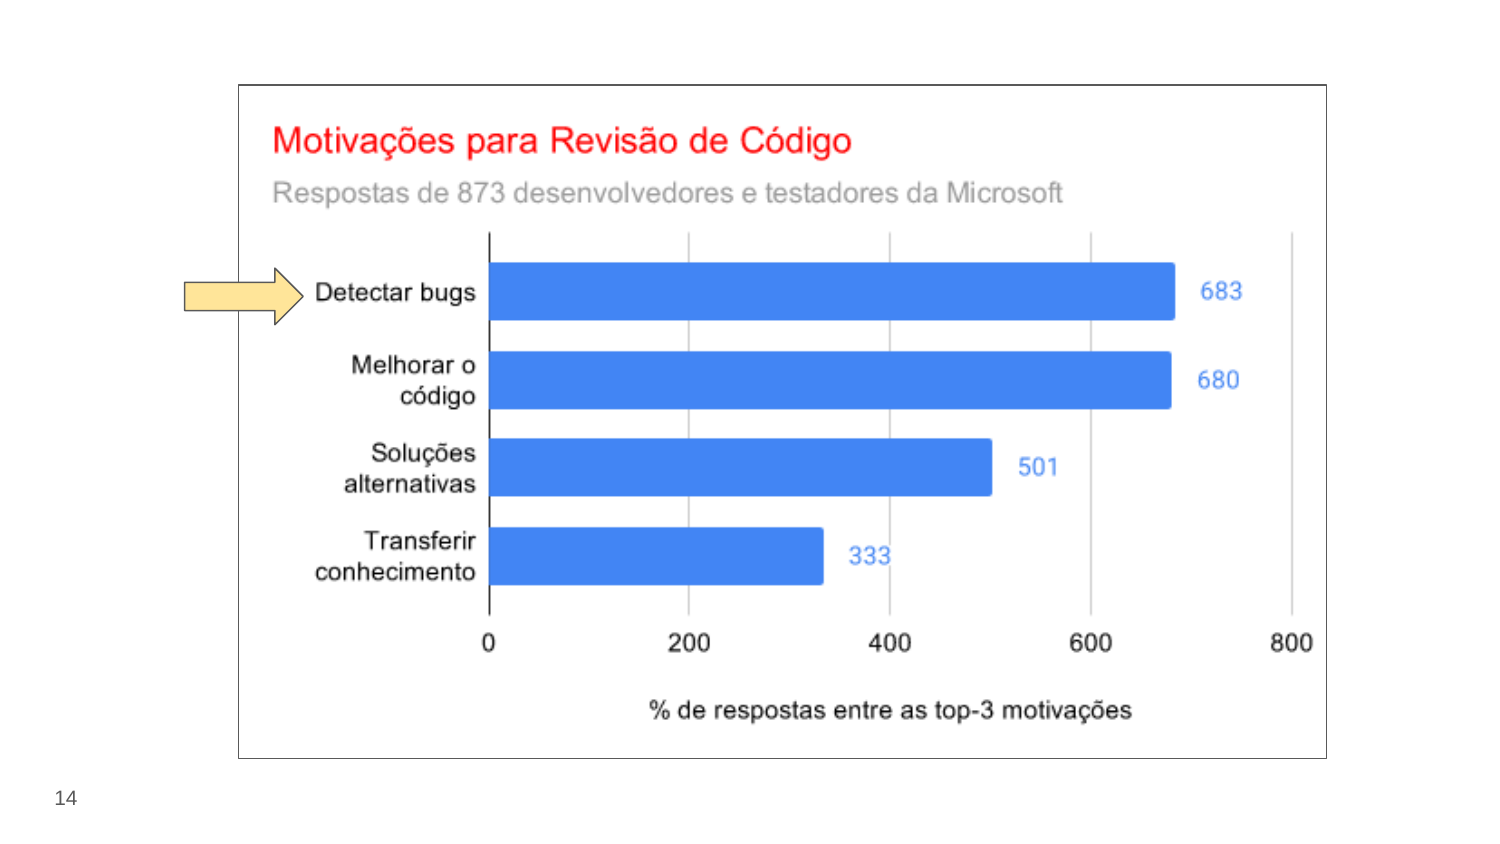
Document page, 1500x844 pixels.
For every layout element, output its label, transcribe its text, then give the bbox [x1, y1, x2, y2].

text_box [184, 282, 233, 311]
picture [238, 85, 1327, 759]
slide_number ‹#› [2, 764, 93, 830]
